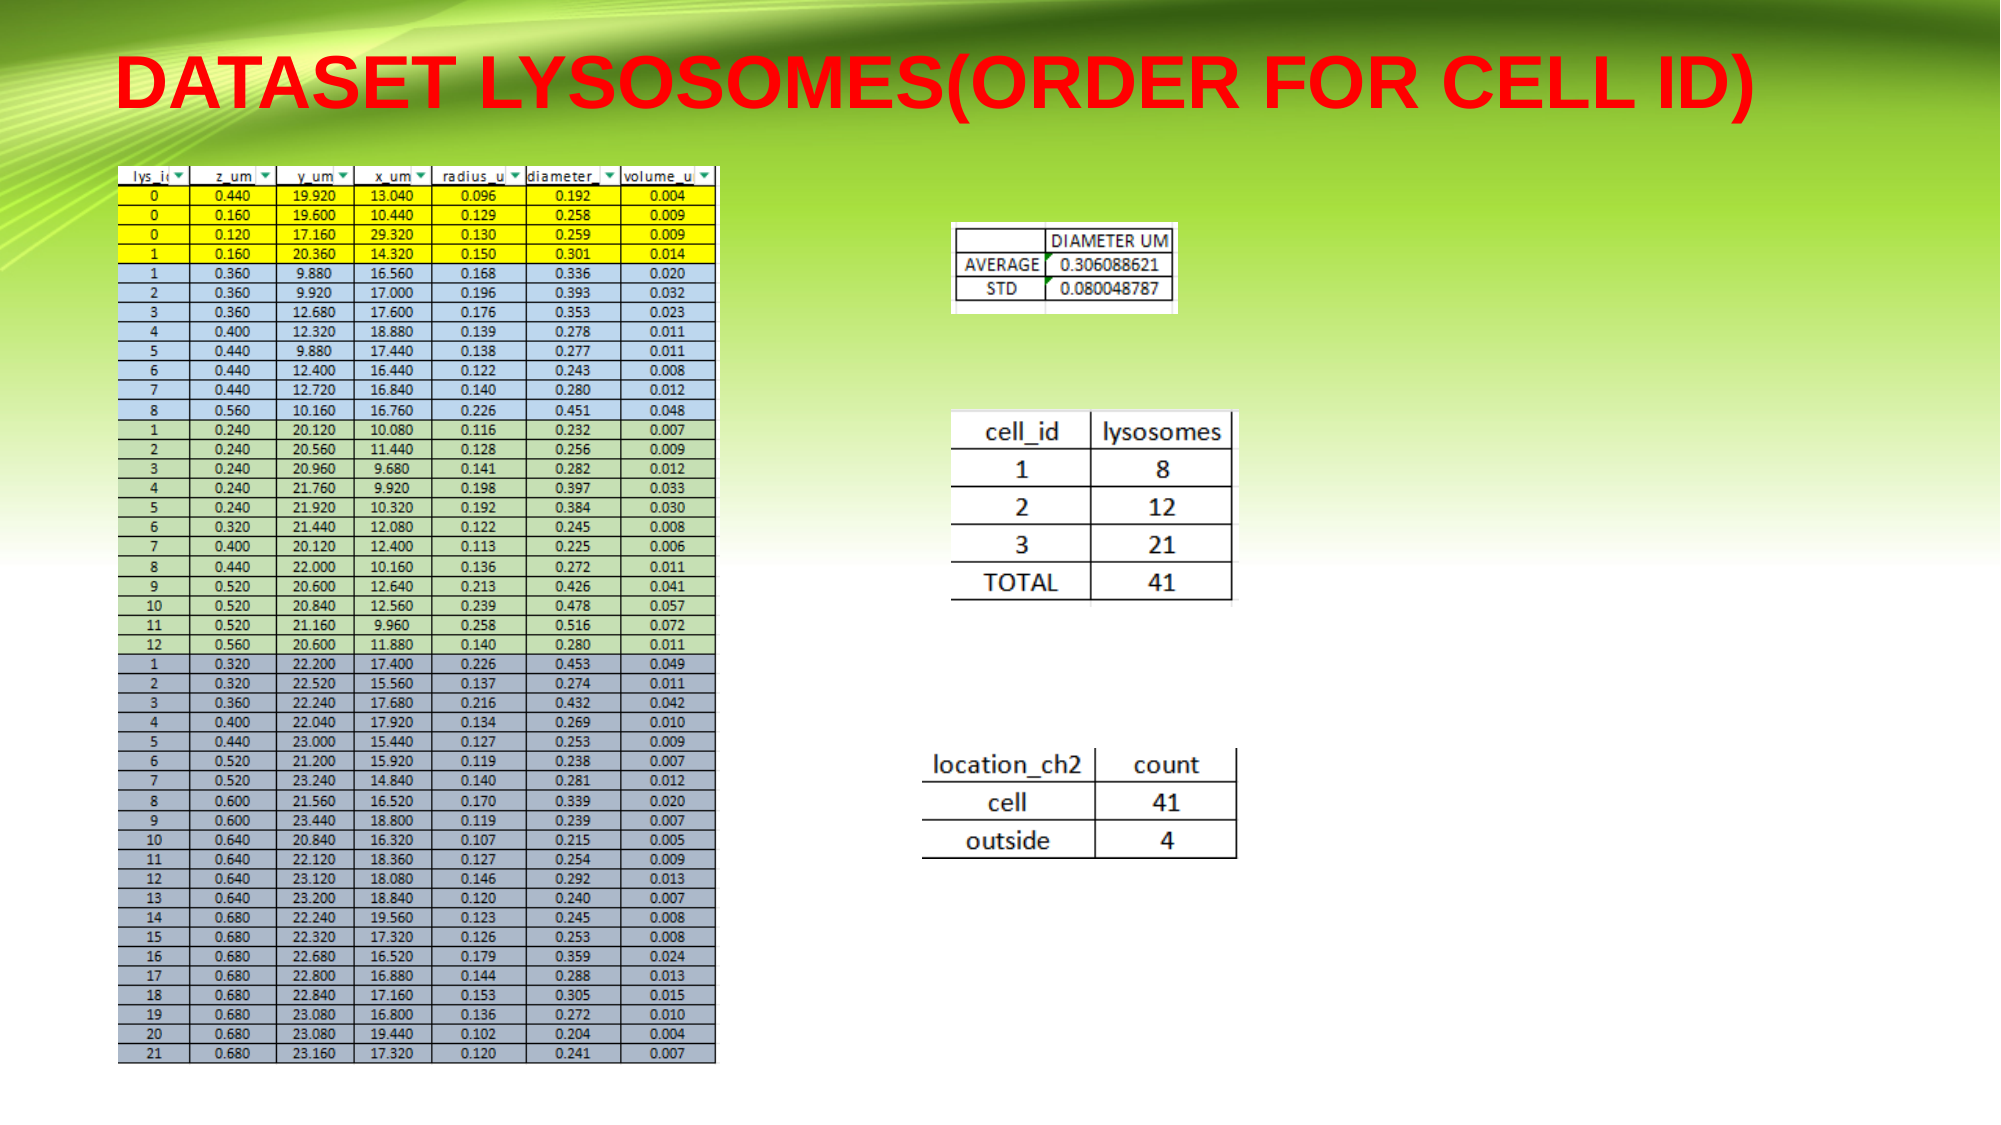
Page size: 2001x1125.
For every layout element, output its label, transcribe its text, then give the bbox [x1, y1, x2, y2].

picture [0, 0, 2000, 1125]
title DATASET LYSOSOMES(ORDER FOR CELL ID) [99, 30, 1901, 127]
